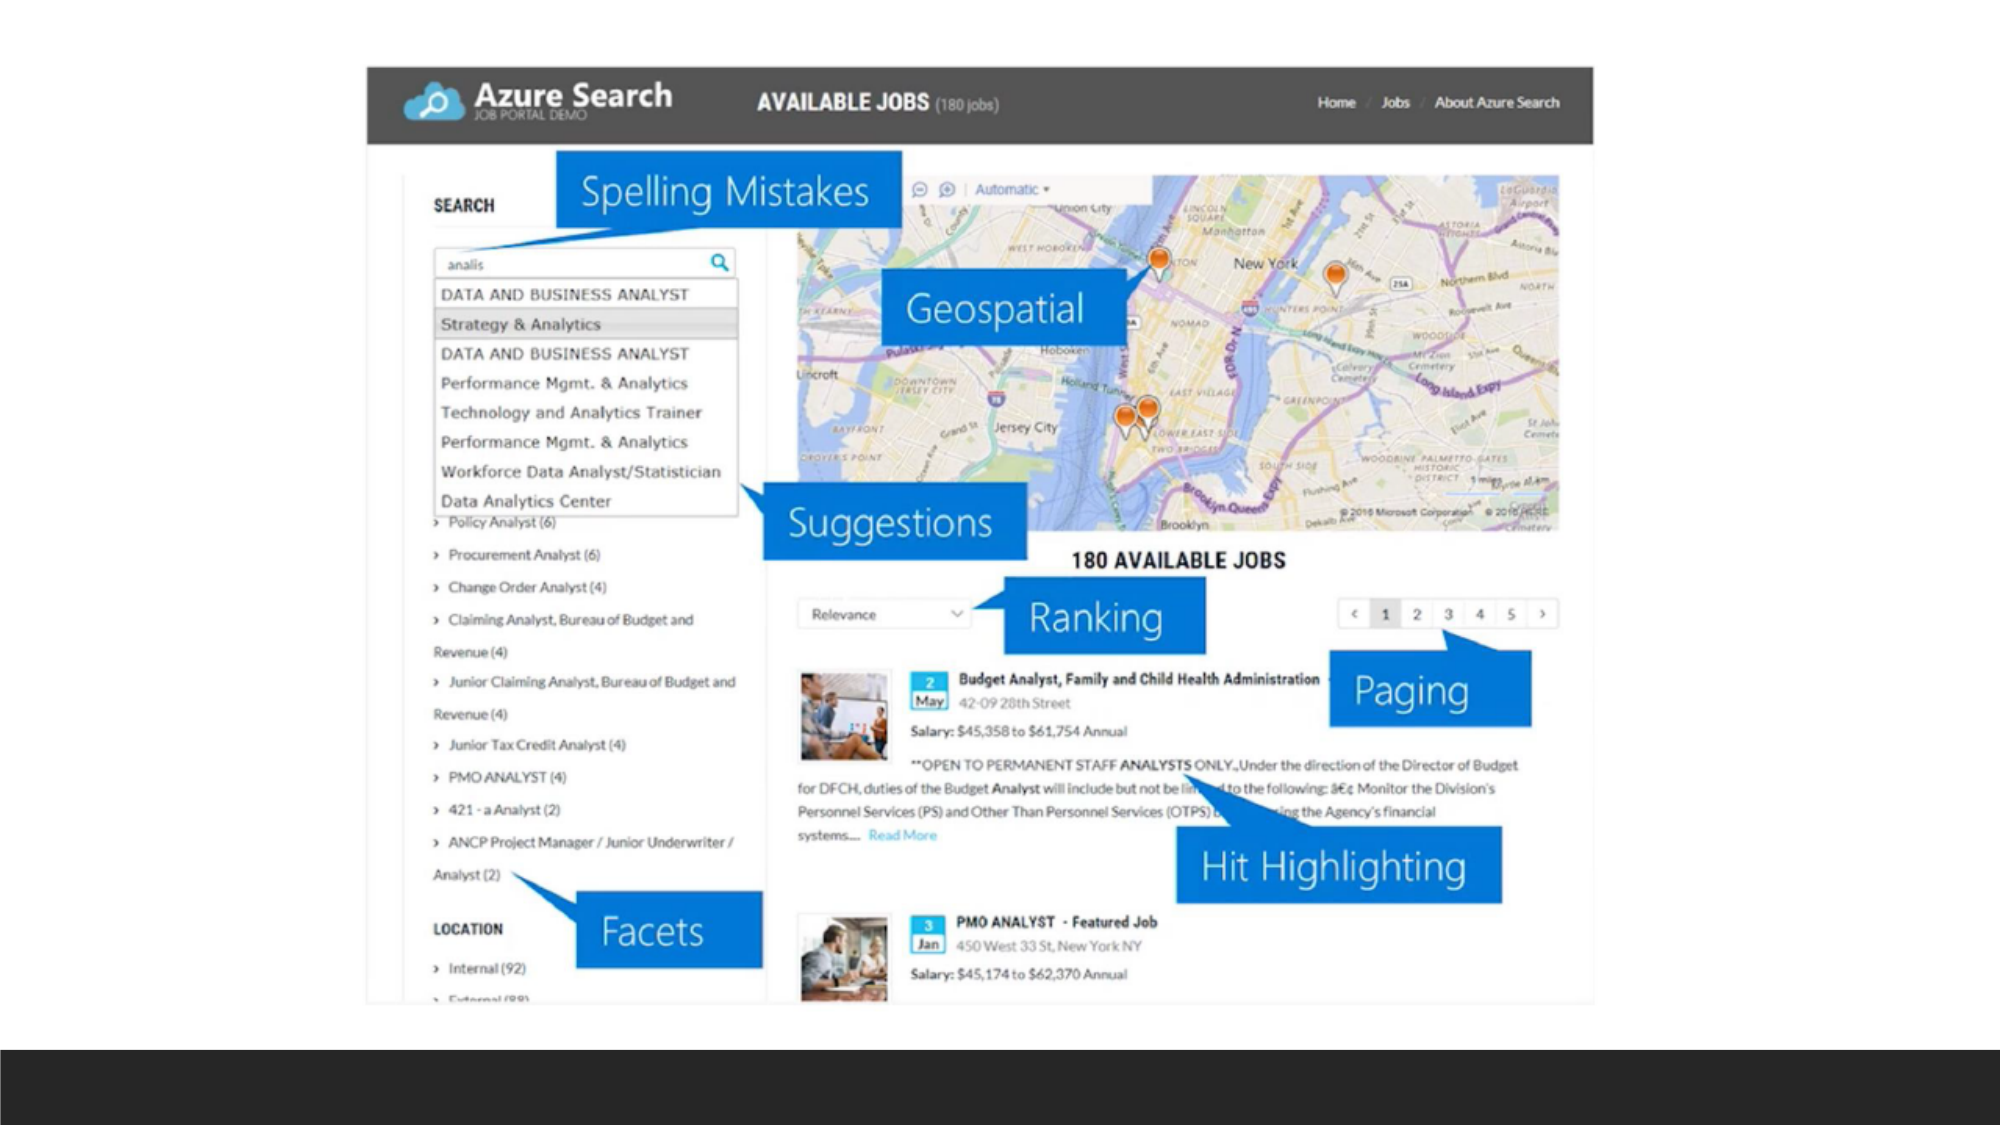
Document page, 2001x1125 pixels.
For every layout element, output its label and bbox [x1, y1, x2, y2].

picture [344, 46, 1613, 1022]
